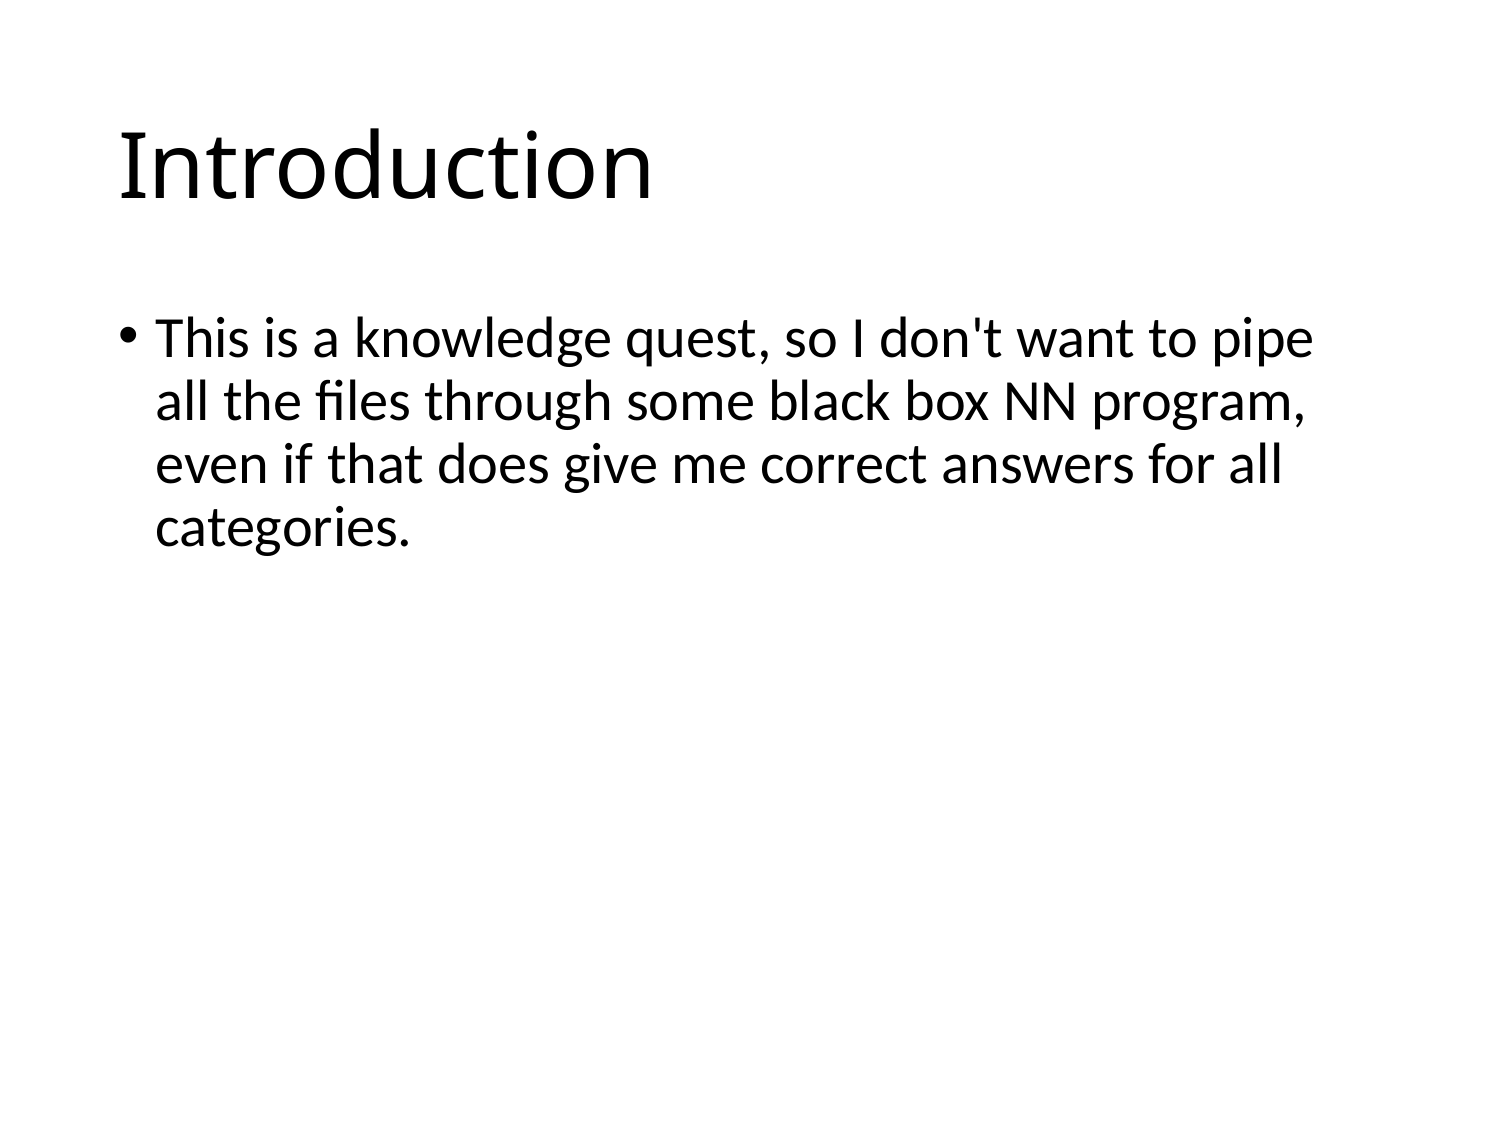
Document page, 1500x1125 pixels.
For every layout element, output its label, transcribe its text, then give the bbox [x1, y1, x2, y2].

title Introduction [103, 59, 1397, 278]
list This is a knowledge quest, so I don't want to pipe all the files through some black box NN program, even if that does give me correct answers for all categories. [103, 299, 1397, 1014]
